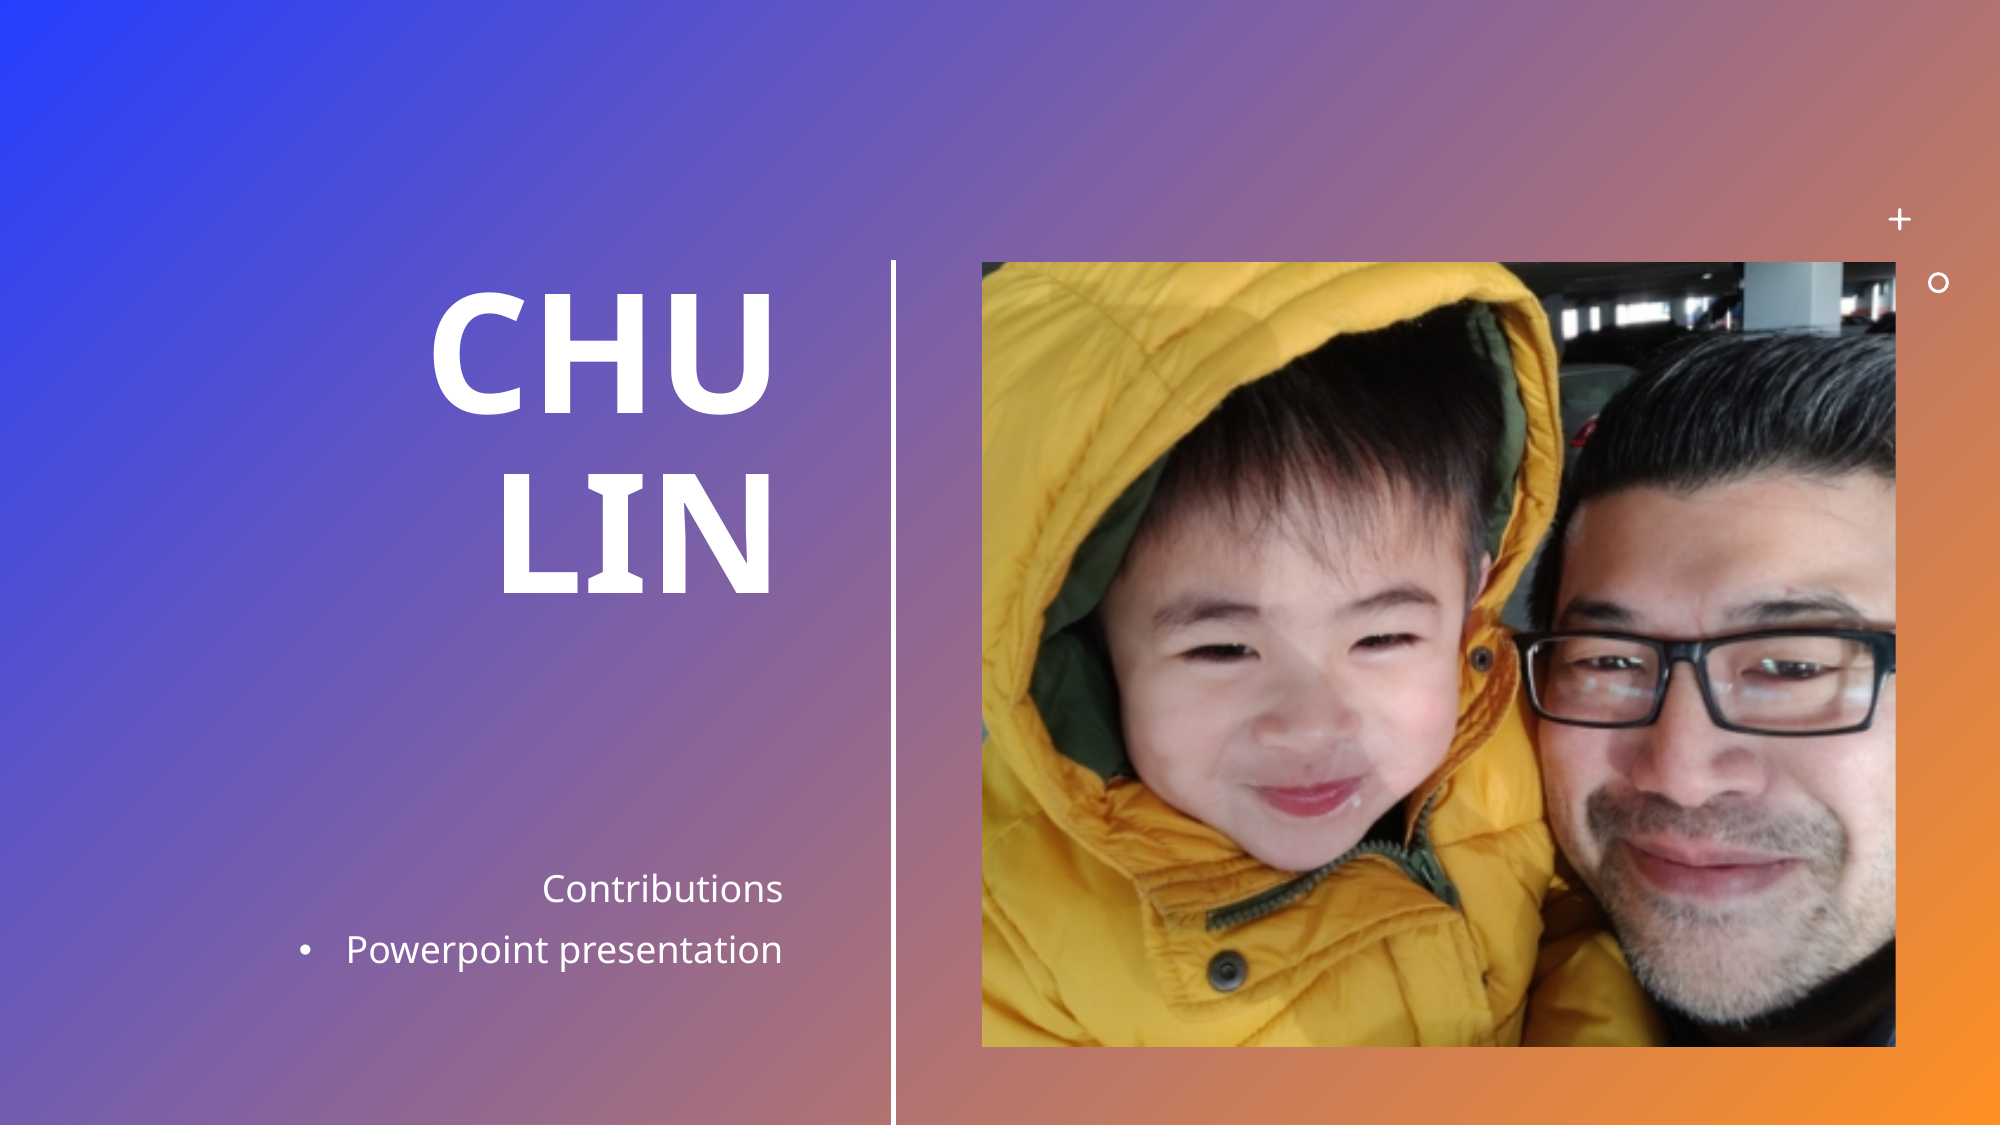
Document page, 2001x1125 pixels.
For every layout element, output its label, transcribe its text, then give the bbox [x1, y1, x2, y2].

text_box [1888, 207, 1912, 231]
subtitle Contributions Powerpoint presentation [75, 862, 799, 1047]
title ChU Lin [75, 262, 799, 858]
text_box [0, 0, 2000, 1125]
picture [981, 262, 1896, 1047]
text_box [1927, 272, 1949, 294]
